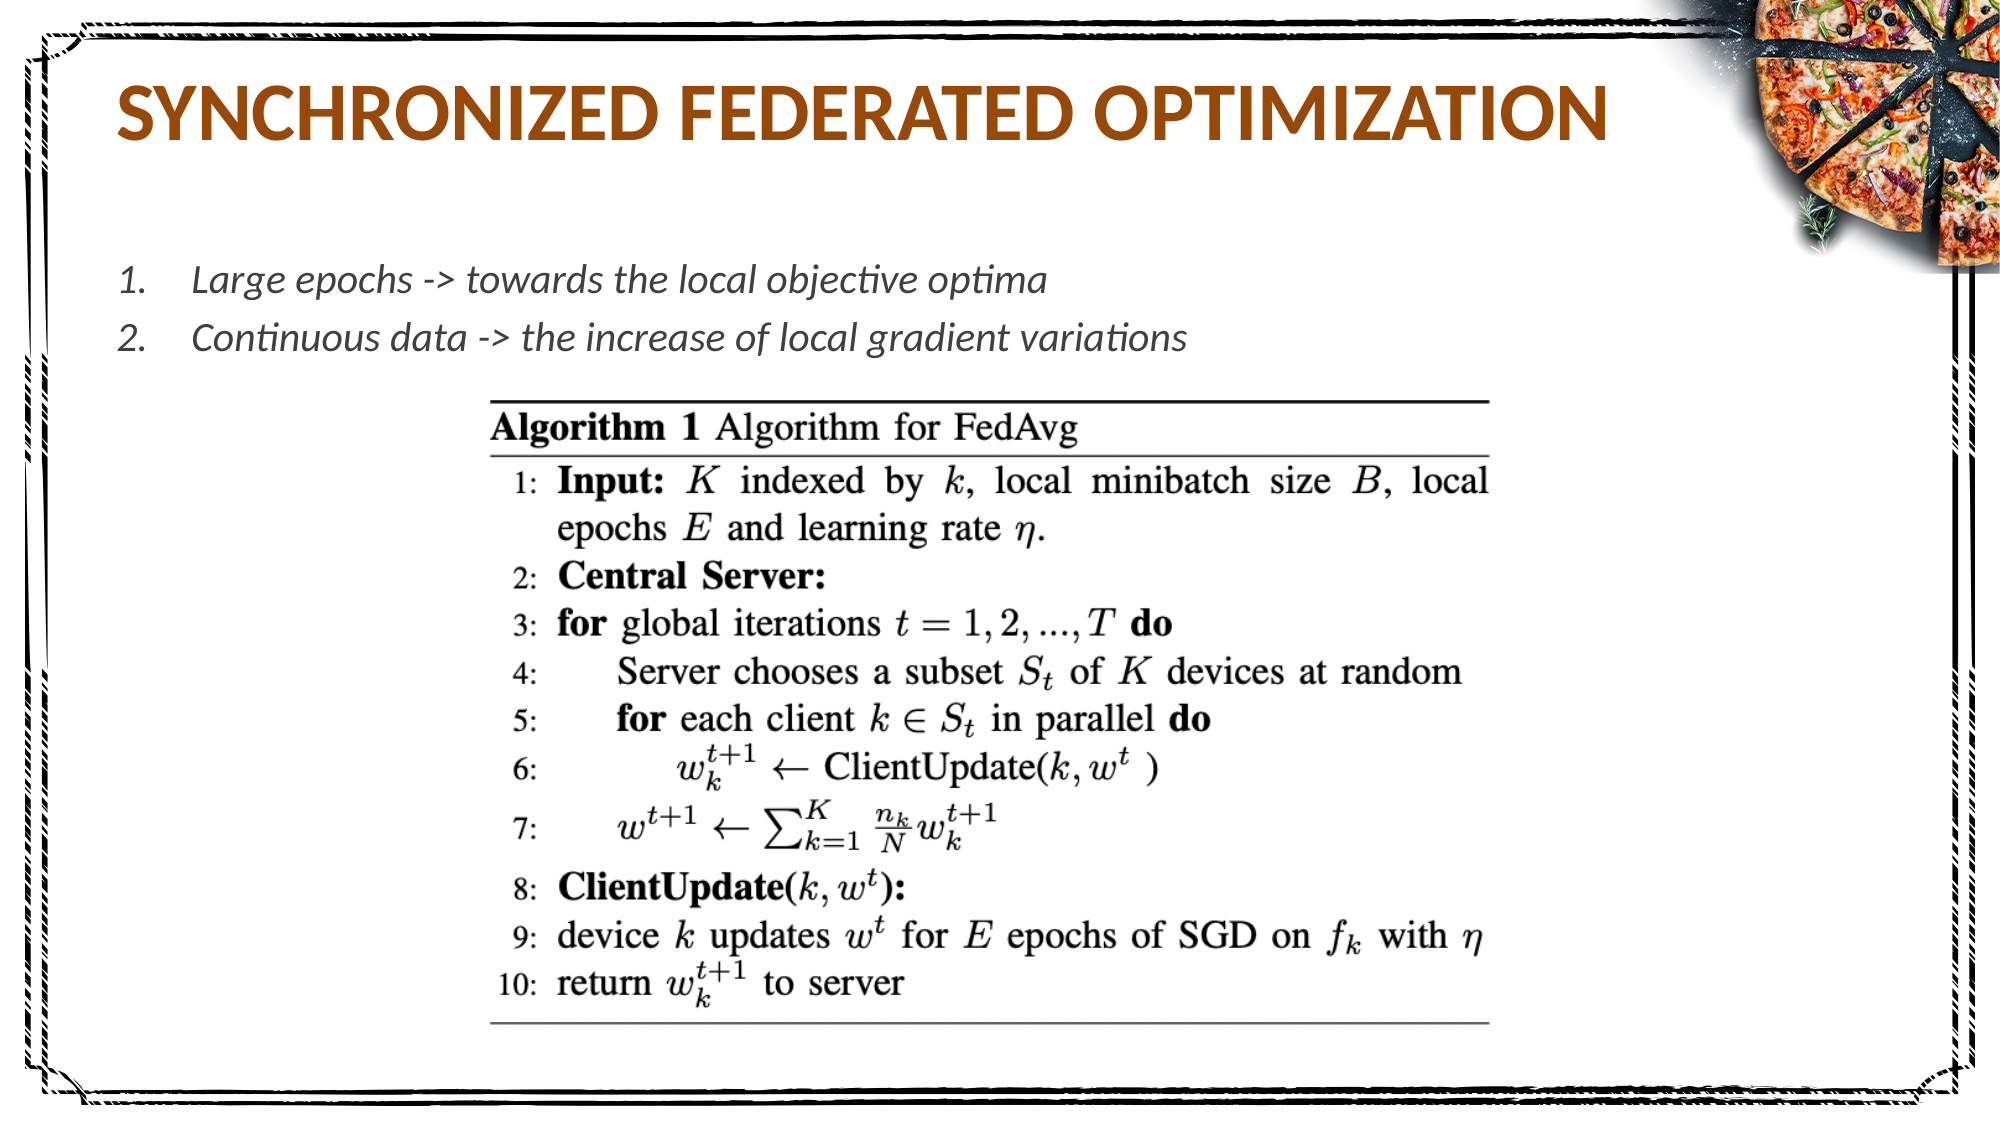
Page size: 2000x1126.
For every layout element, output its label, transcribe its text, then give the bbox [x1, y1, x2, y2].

title SYNCHRONIZED FEDERATED OPTIMIZATION [99, 41, 1900, 173]
picture [0, 0, 2000, 1125]
list Large epochs -> towards the local objective optima Continuous data -> the increase of local gradient variations [99, 243, 1900, 1036]
